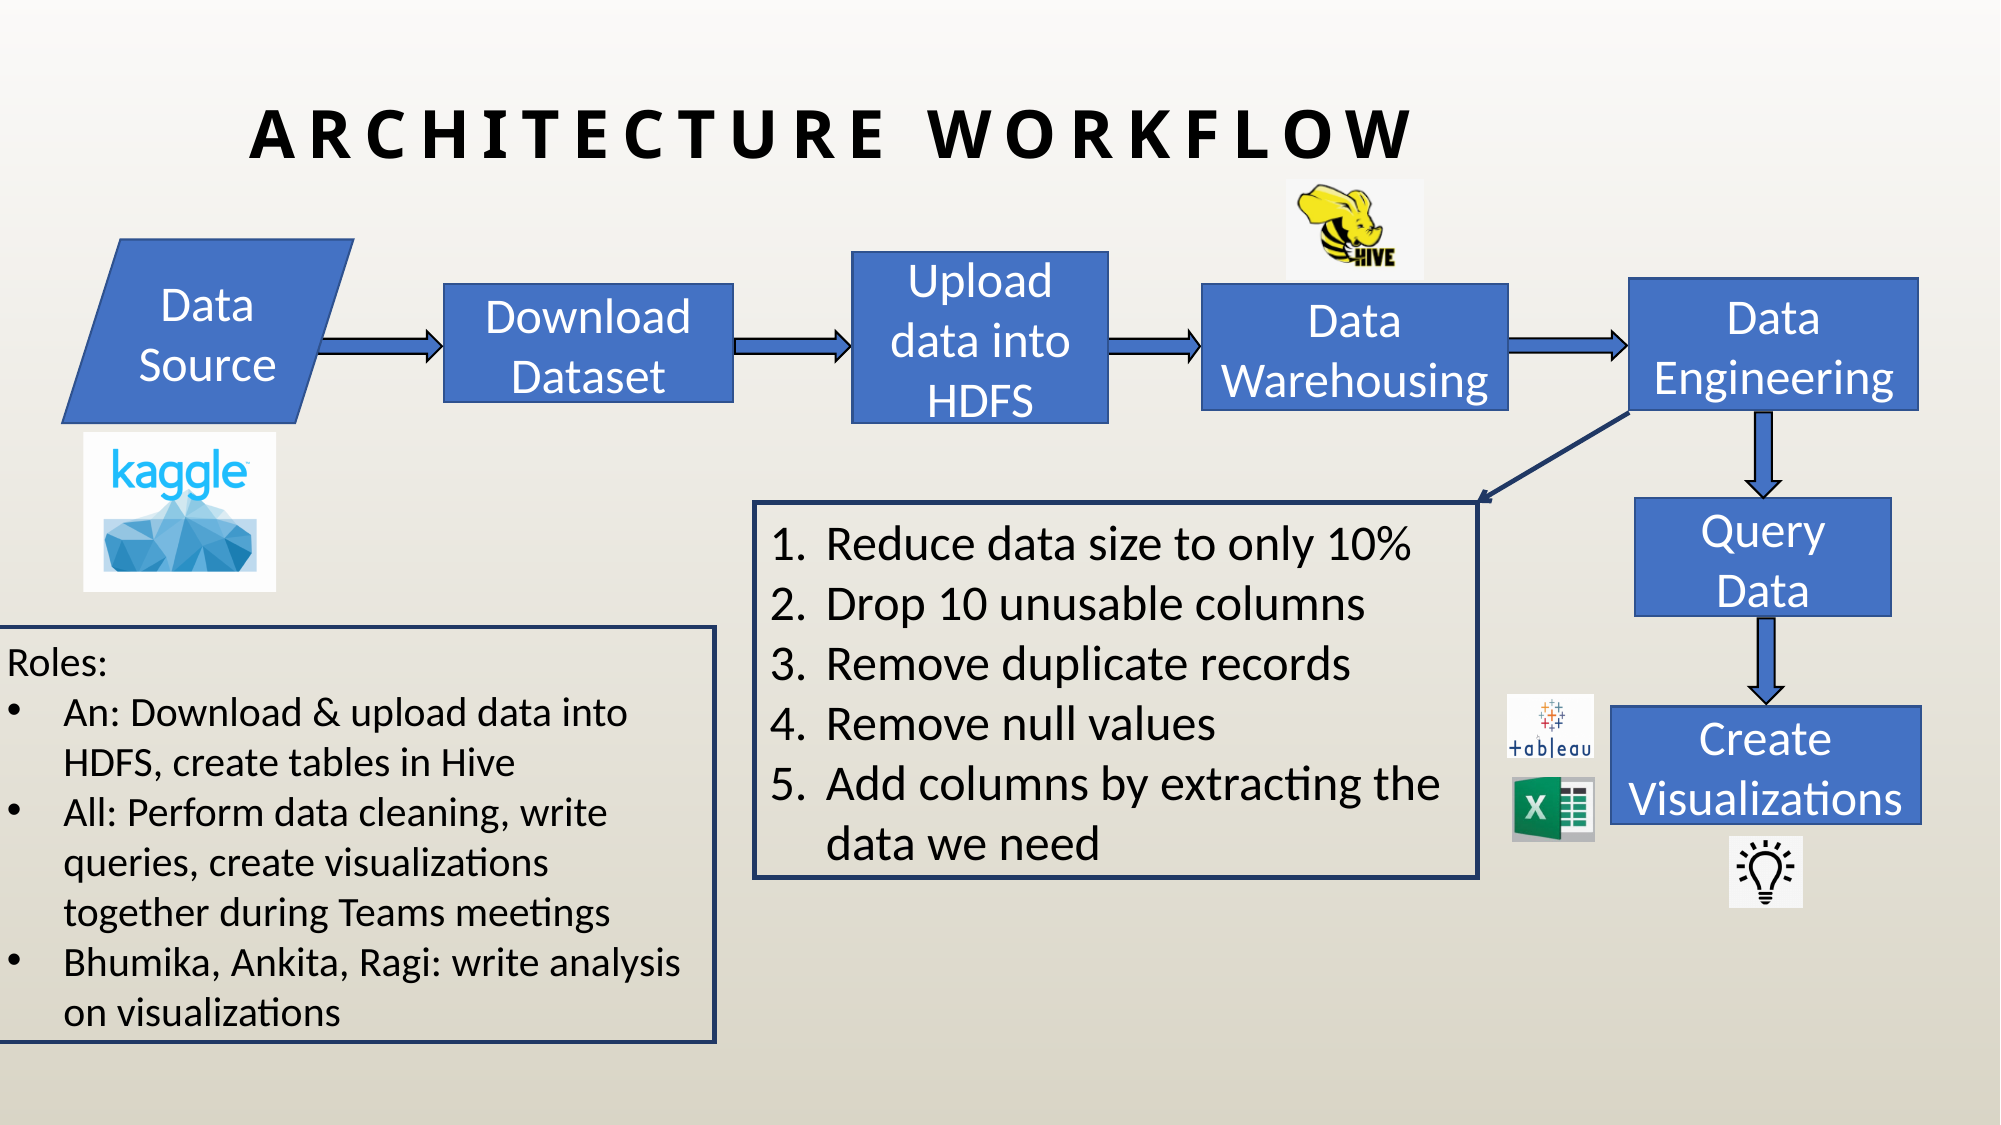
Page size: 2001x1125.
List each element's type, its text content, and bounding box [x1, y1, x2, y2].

text_box Architecture Workflow [234, 87, 1750, 180]
text_box [1749, 618, 1784, 704]
text_box Data Source [62, 239, 354, 424]
text_box Data Engineering [1629, 278, 1919, 411]
text_box Reduce data size to only 10% Drop 10 unusable columns Remove duplicate records Remove null values Add columns by extracting the data we need [754, 502, 1478, 878]
text_box Upload data into HDFS [852, 252, 1109, 424]
text_box [1109, 331, 1201, 362]
picture [1512, 777, 1595, 842]
text_box Roles: An: Download & upload data into HDFS, create tables in Hive All: Perform data cleaning, write queries, create visualizations together during Teams meetings Bhumika, Ankita, Ragi: write analysis on visualizations [0, 626, 715, 1043]
picture [1507, 694, 1594, 758]
text_box Query Data [1635, 498, 1892, 616]
text_box Data Warehousing [1202, 284, 1508, 411]
picture [83, 432, 277, 592]
text_box Create Visualizations [1610, 706, 1921, 825]
text_box [1746, 412, 1781, 499]
text_box [318, 331, 443, 362]
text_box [1476, 412, 1630, 503]
picture [1729, 836, 1803, 908]
text_box [1508, 331, 1627, 360]
text_box [734, 331, 851, 362]
text_box Download Dataset [443, 284, 733, 402]
picture [1286, 179, 1424, 280]
